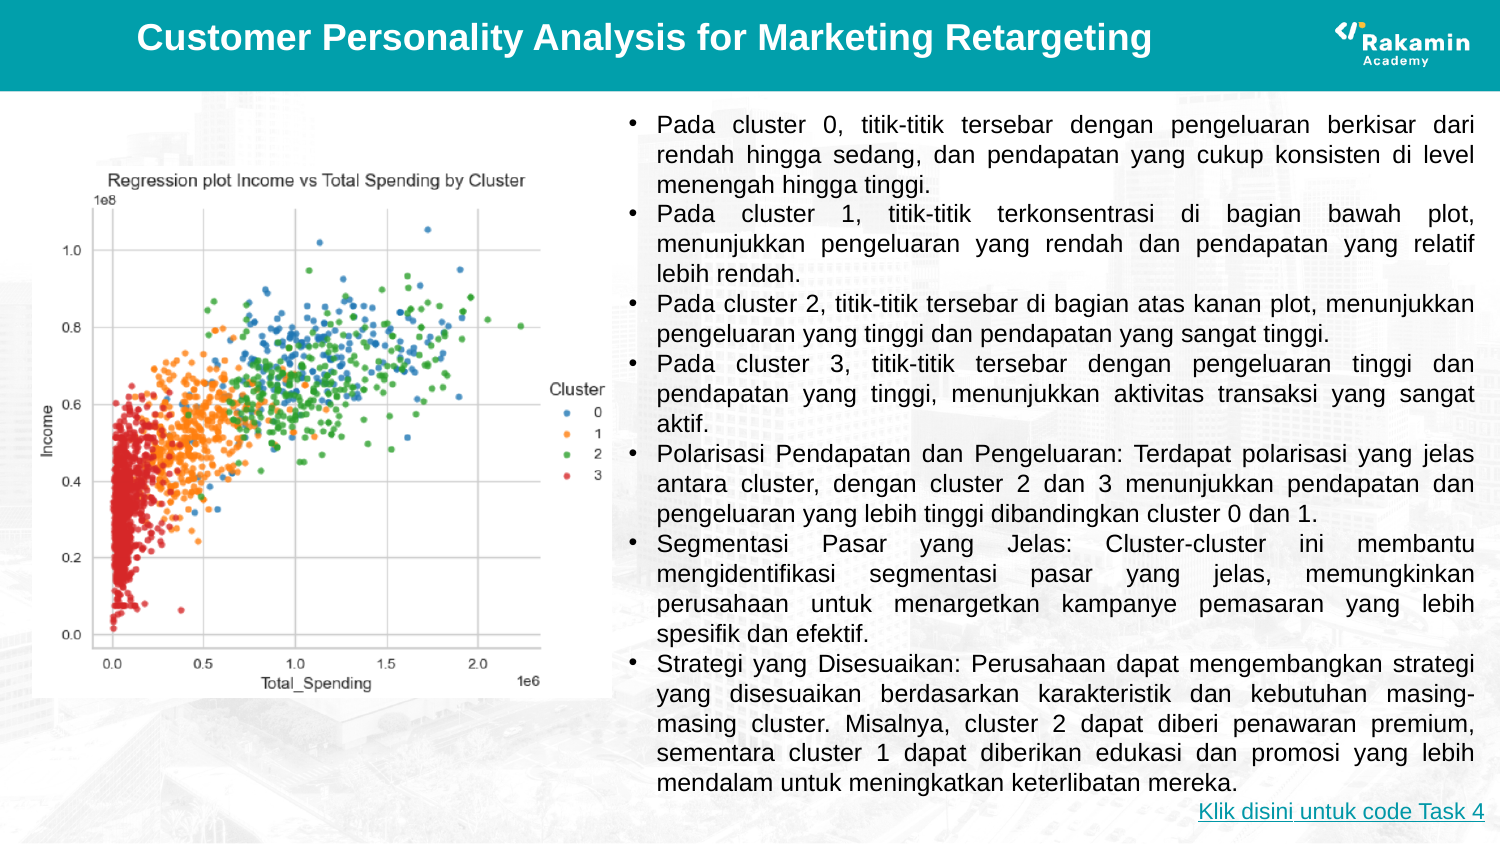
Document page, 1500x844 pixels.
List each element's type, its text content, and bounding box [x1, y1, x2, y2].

picture [0, 0, 1500, 844]
text_box Klik disini untuk code Task 4 [763, 782, 1500, 838]
text_box Pada cluster 0, titik-titik tersebar dengan pengeluaran berkisar dari rendah hingga sedang, dan pendapatan yang cukup konsisten di level menengah hingga tinggi. Pada cluster 1, titik-titik terkonsentrasi di bagian bawah plot, menunjukkan pengeluaran yang rendah dan pendapatan yang relatif lebih rendah. Pada cluster 2, titik-titik tersebar di bagian atas kanan plot, menunjukkan pengeluaran yang tinggi dan pendapatan yang sangat tinggi. Pada cluster 3, titik-titik tersebar dengan pengeluaran tinggi dan pendapatan yang tinggi, menunjukkan aktivitas transaksi yang sangat aktif. Polarisasi Pendapatan dan Pengeluaran: Terdapat polarisasi yang jelas antara cluster, dengan cluster 2 dan 3 menunjukkan pendapatan dan pengeluaran yang lebih tinggi dibandingkan cluster 0 dan 1. Segmentasi Pasar yang Jelas: Cluster-cluster ini membantu mengidentifikasi segmentasi pasar yang jelas, memungkinkan perusahaan untuk menargetkan kampanye pemasaran yang lebih spesifik dan efektif. Strategi yang Disesuaikan: Perusahaan dapat mengembangkan strategi yang disesuaikan berdasarkan karakteristik dan kebutuhan masing-masing cluster. Misalnya, cluster 2 dapat diberi penawaran premium, sementara cluster 1 dapat diberikan edukasi dan promosi yang lebih mendalam untuk meningkatkan keterlibatan mereka. [613, 100, 1492, 805]
title Customer Personality Analysis for Marketing Retargeting [0, 0, 1291, 92]
